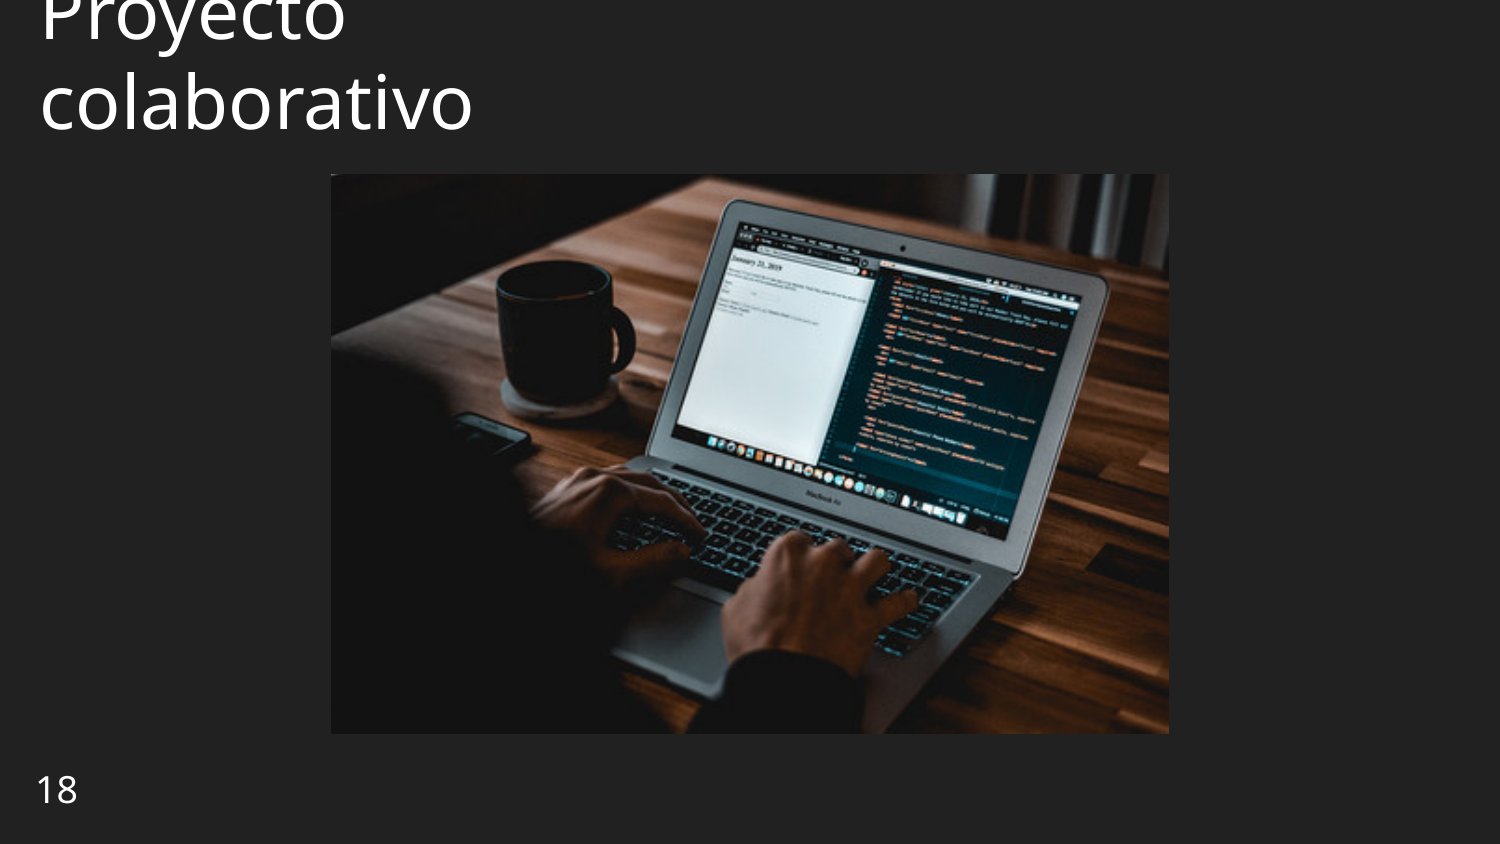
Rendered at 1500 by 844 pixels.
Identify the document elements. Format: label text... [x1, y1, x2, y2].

title 18 [20, 743, 124, 827]
title Proyecto colaborativo [24, 14, 672, 160]
picture [331, 174, 1169, 735]
